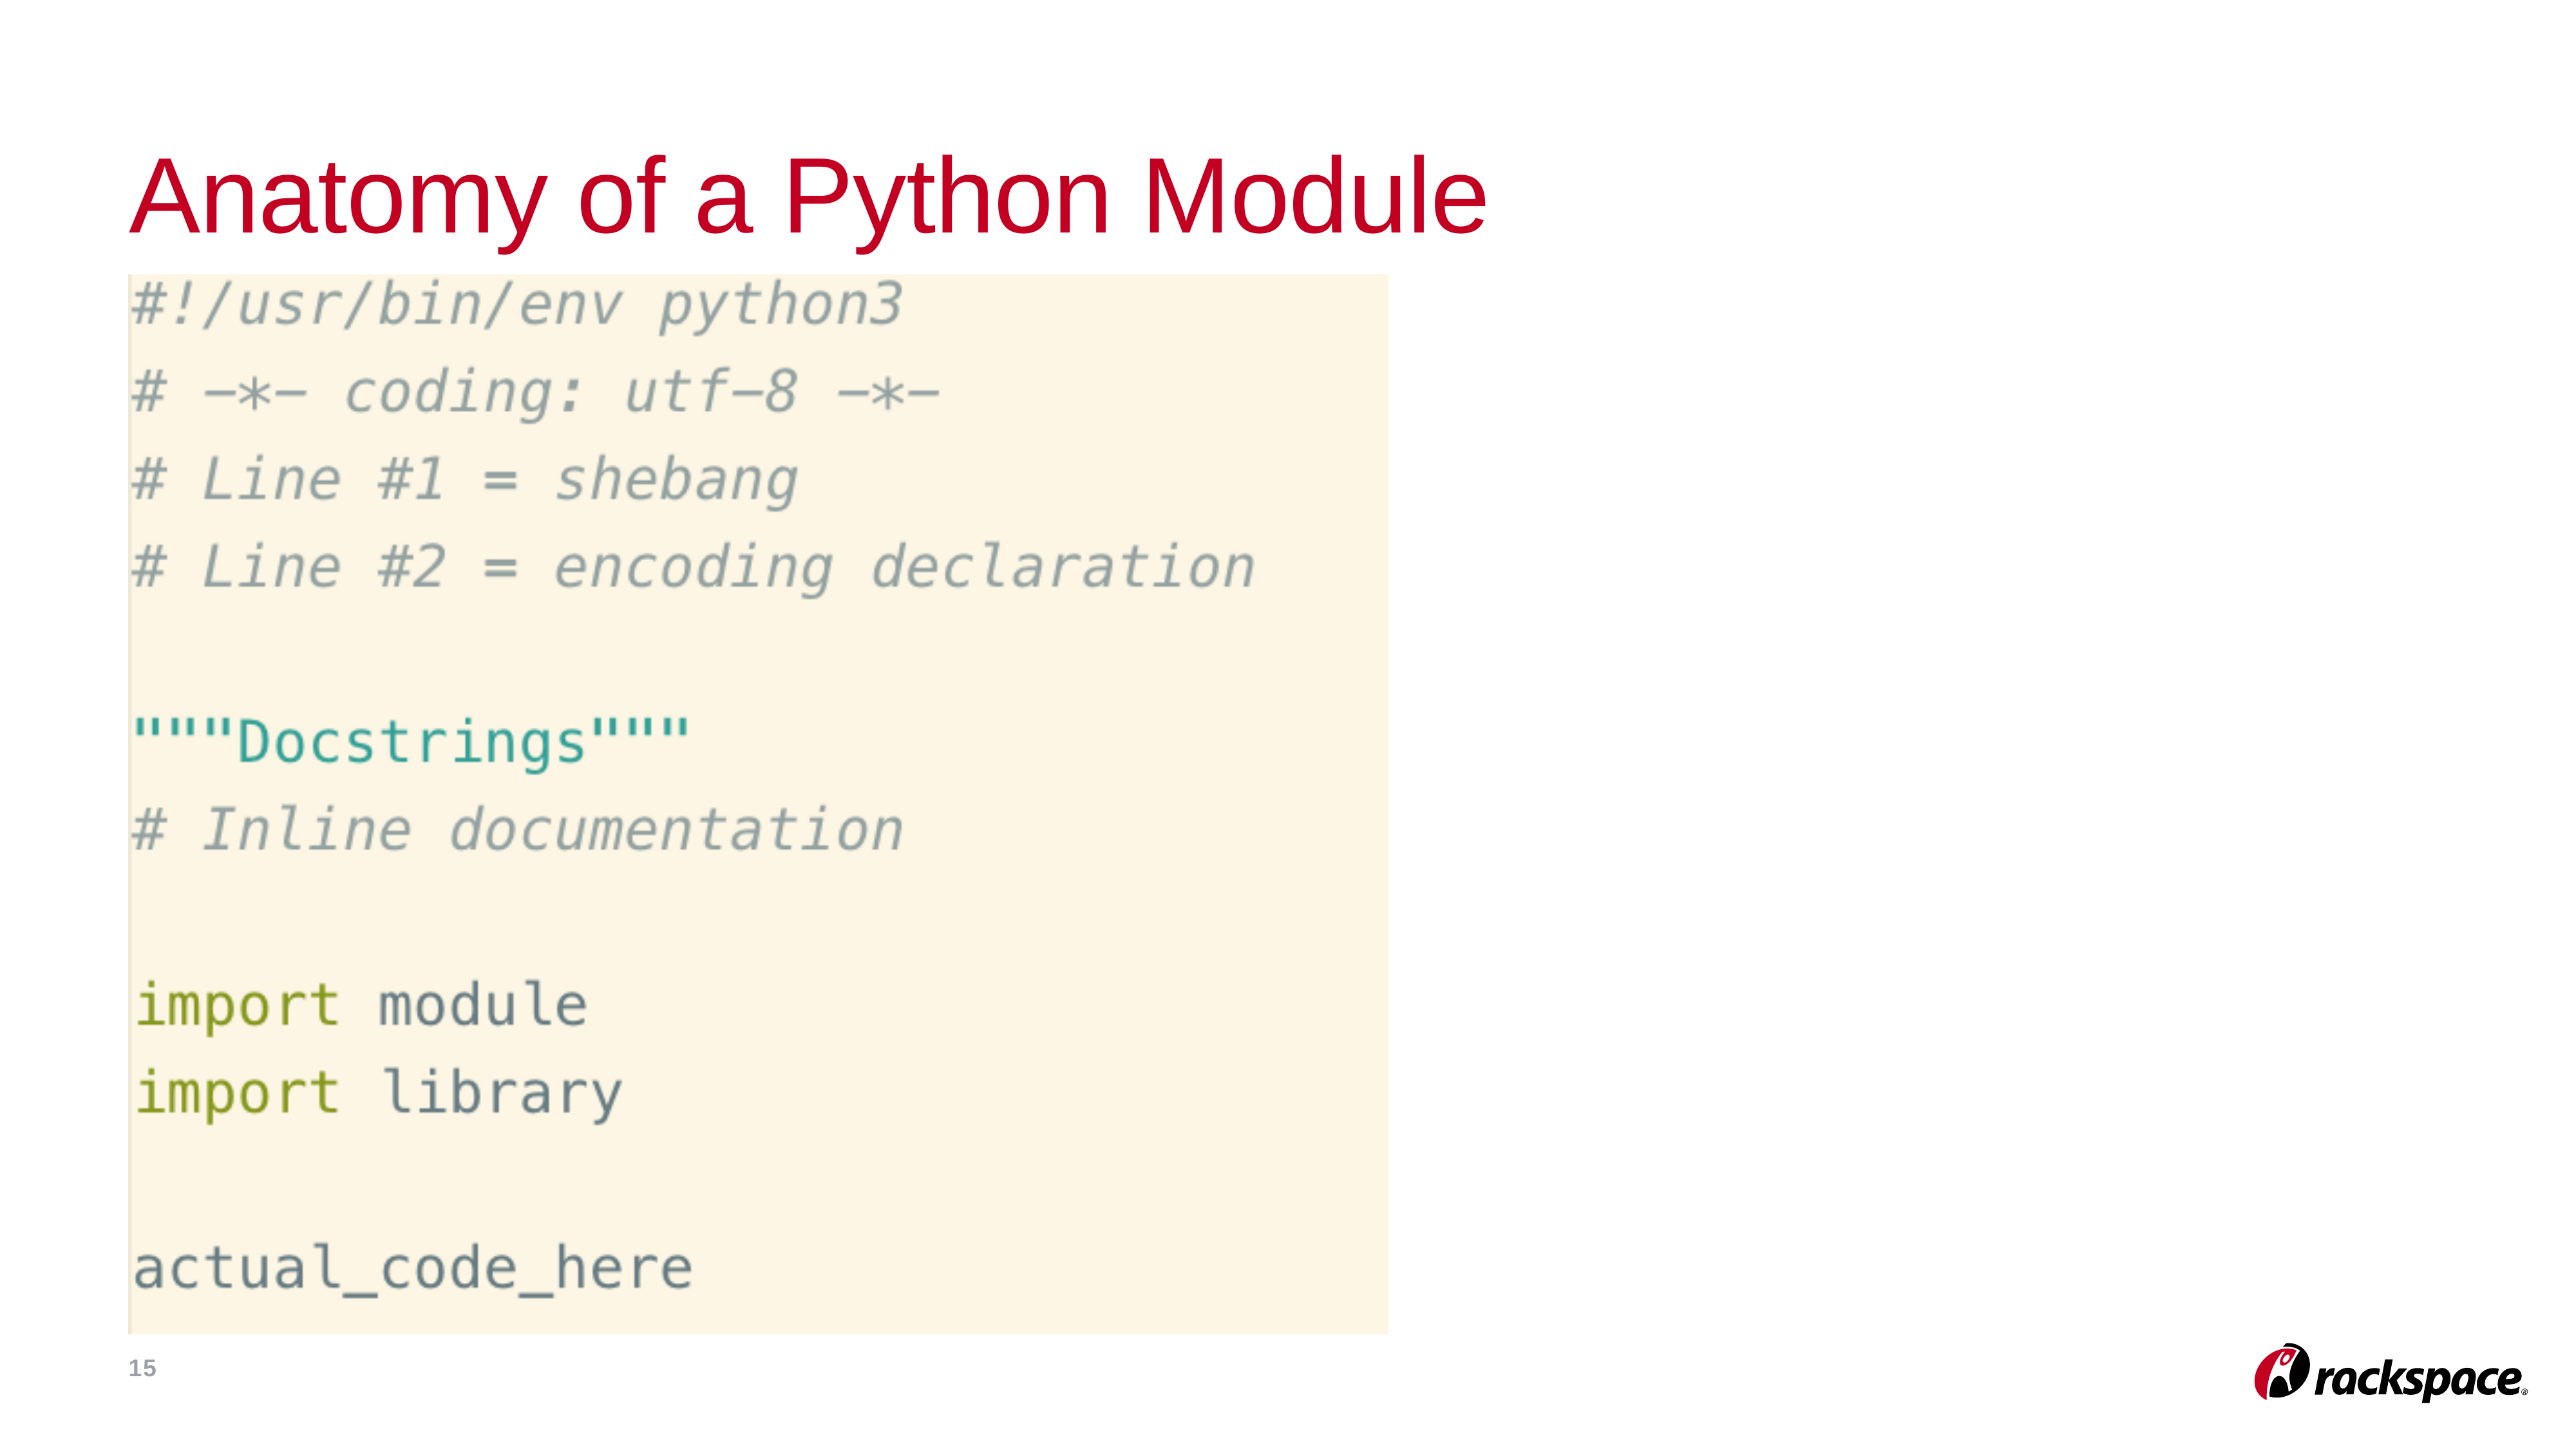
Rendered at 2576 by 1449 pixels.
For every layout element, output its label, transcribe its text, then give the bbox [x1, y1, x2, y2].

picture [128, 274, 1388, 1334]
slide_number 15 [128, 1351, 163, 1382]
title Anatomy of a Python Module [128, 15, 2448, 257]
